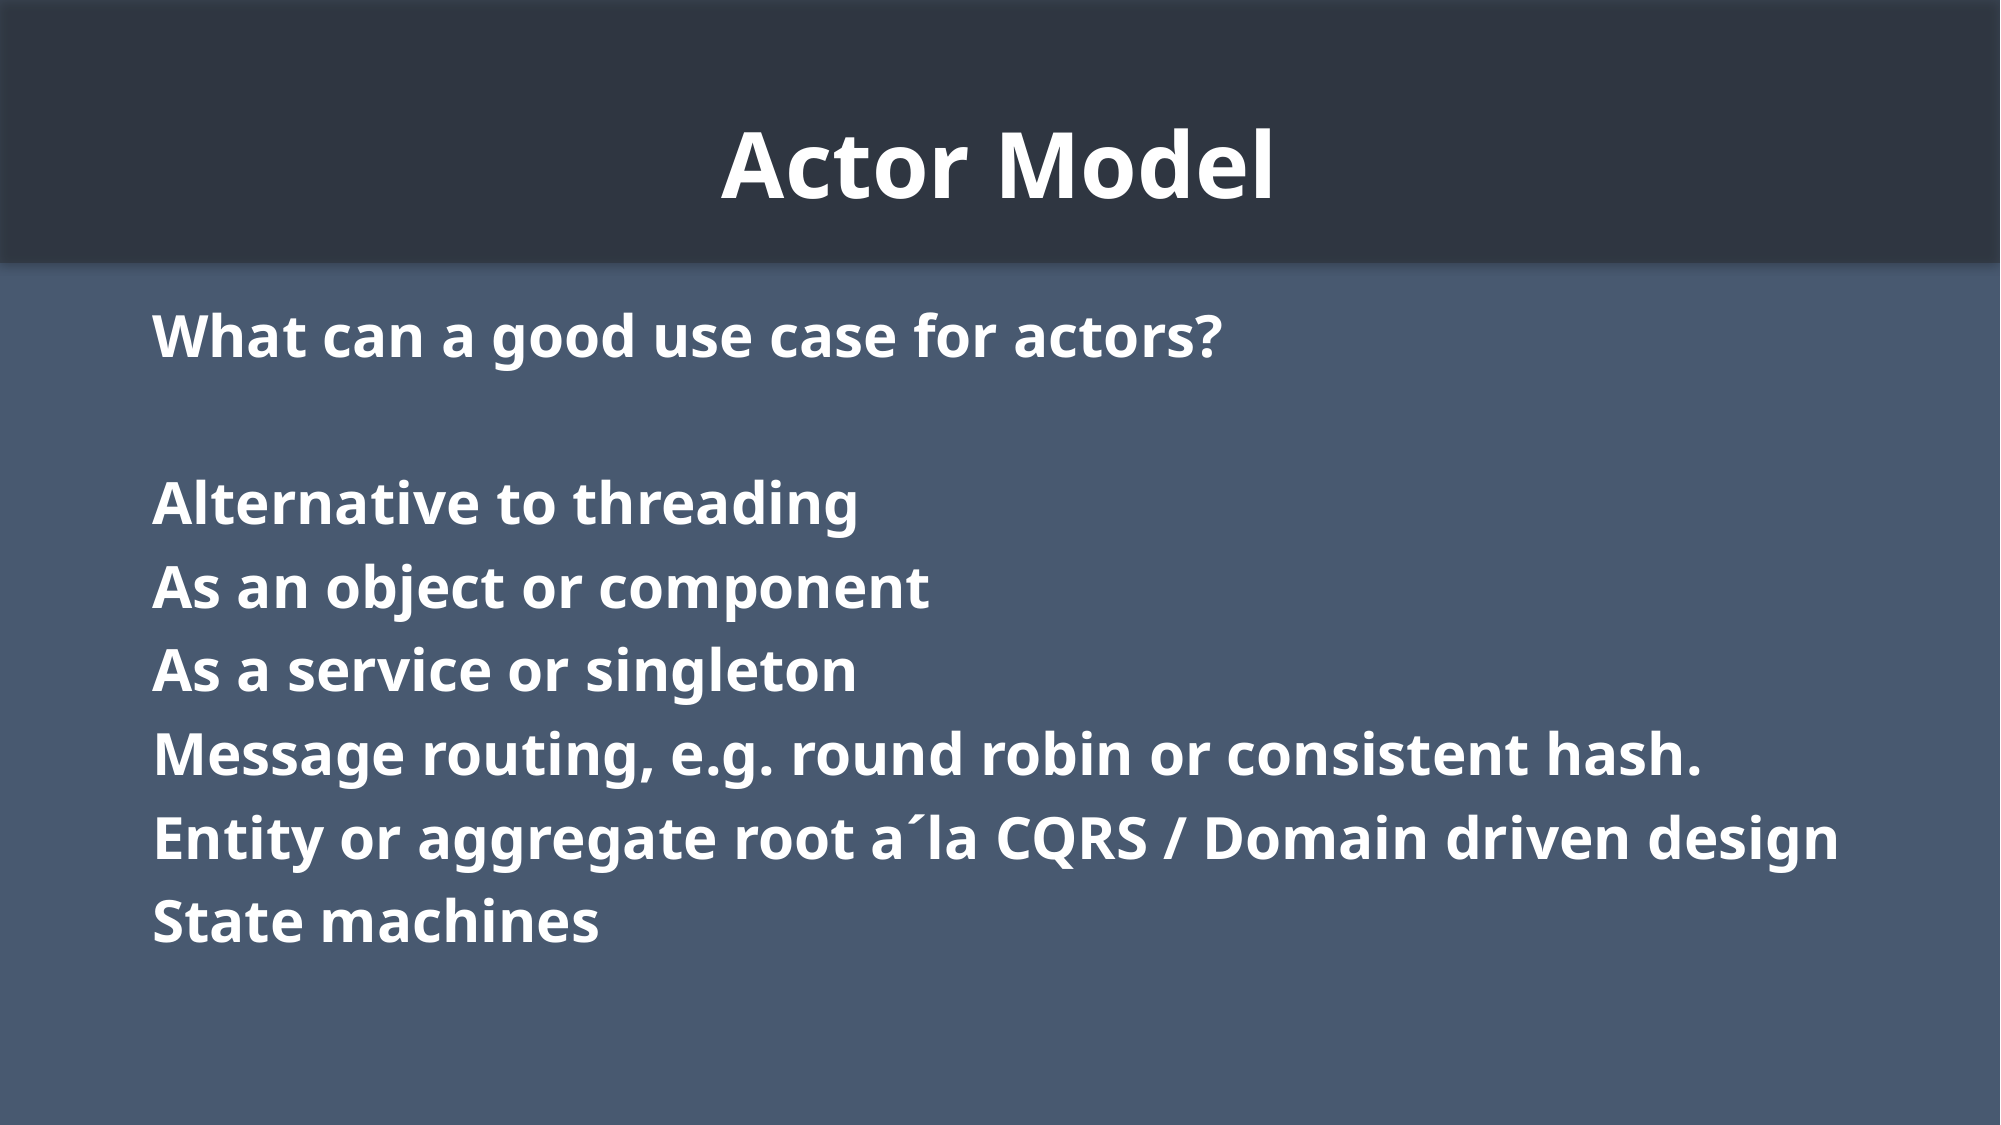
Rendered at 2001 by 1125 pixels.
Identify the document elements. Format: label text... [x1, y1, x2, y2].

text_box [0, 0, 2000, 263]
list What can a good use case for actors? Alternative to threading As an object or component As a service or singleton Message routing, e.g. round robin or consistent hash. Entity or aggregate root a´la CQRS / Domain driven design State machines [137, 299, 1863, 1014]
title Actor Model [137, 59, 1863, 278]
